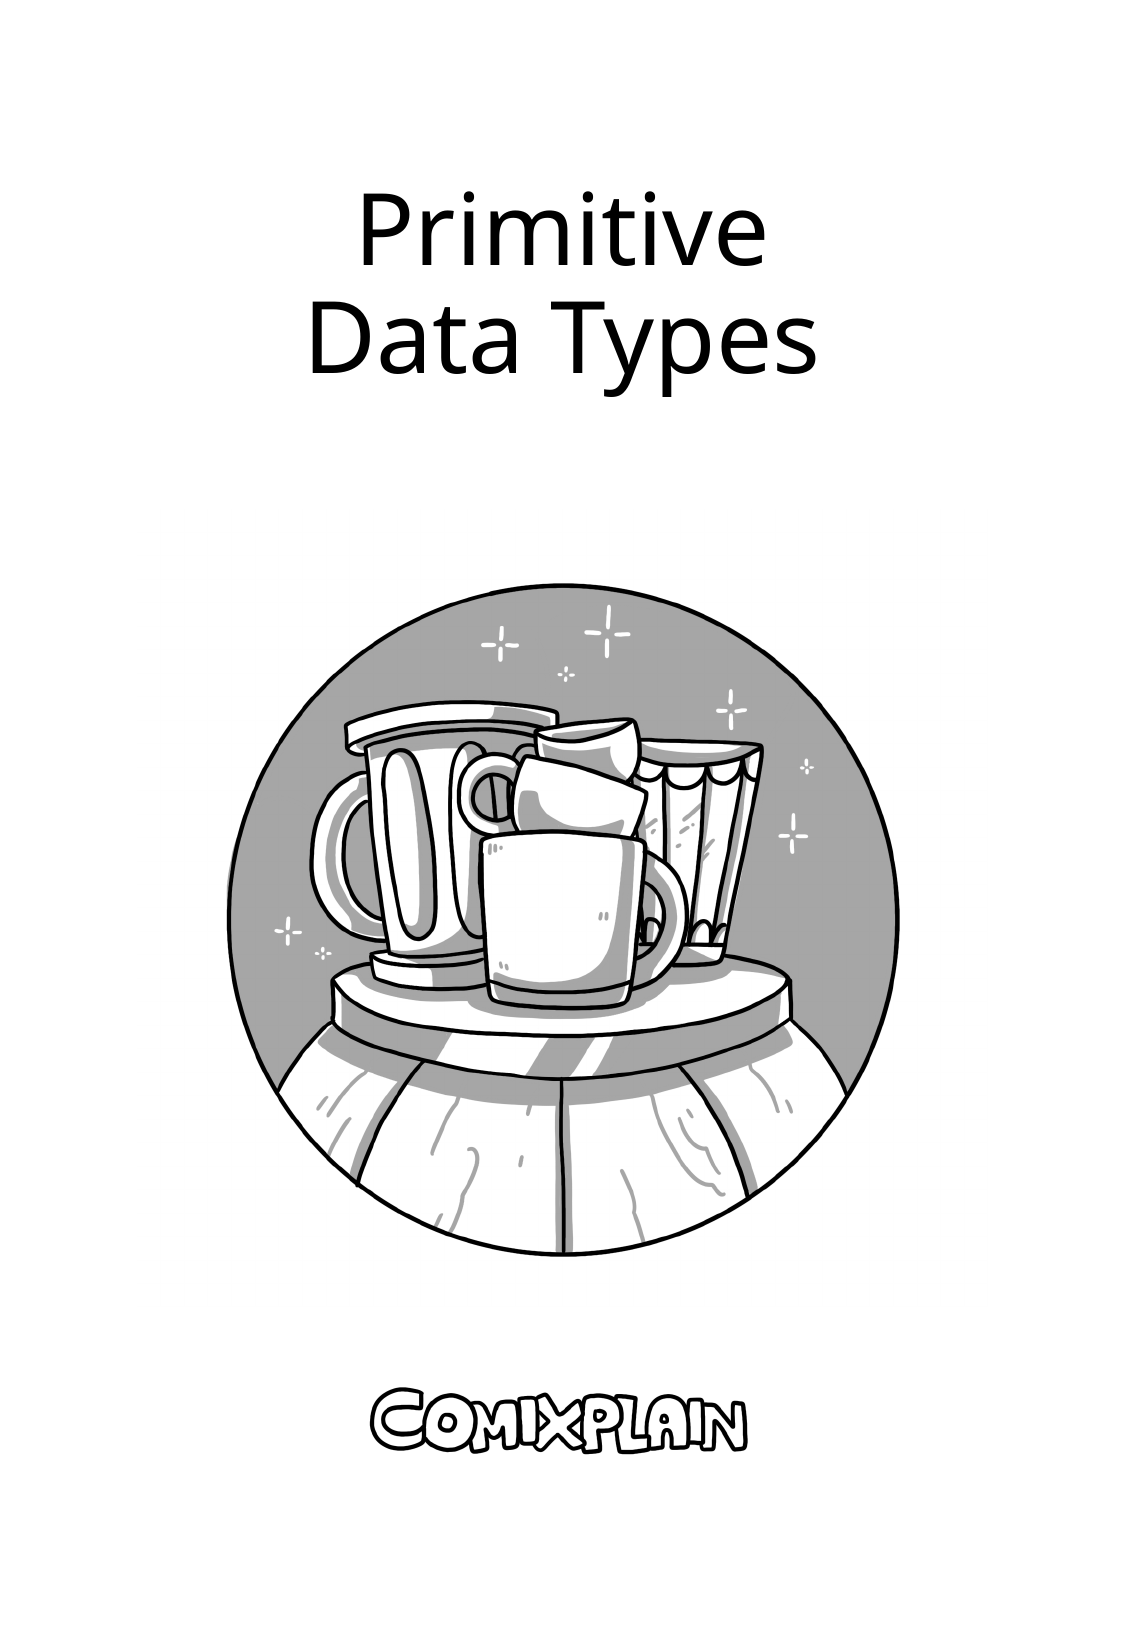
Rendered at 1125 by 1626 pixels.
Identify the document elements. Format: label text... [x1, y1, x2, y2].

picture [137, 509, 988, 1307]
title Primitive Data Types [193, 143, 932, 431]
picture [366, 1383, 759, 1458]
